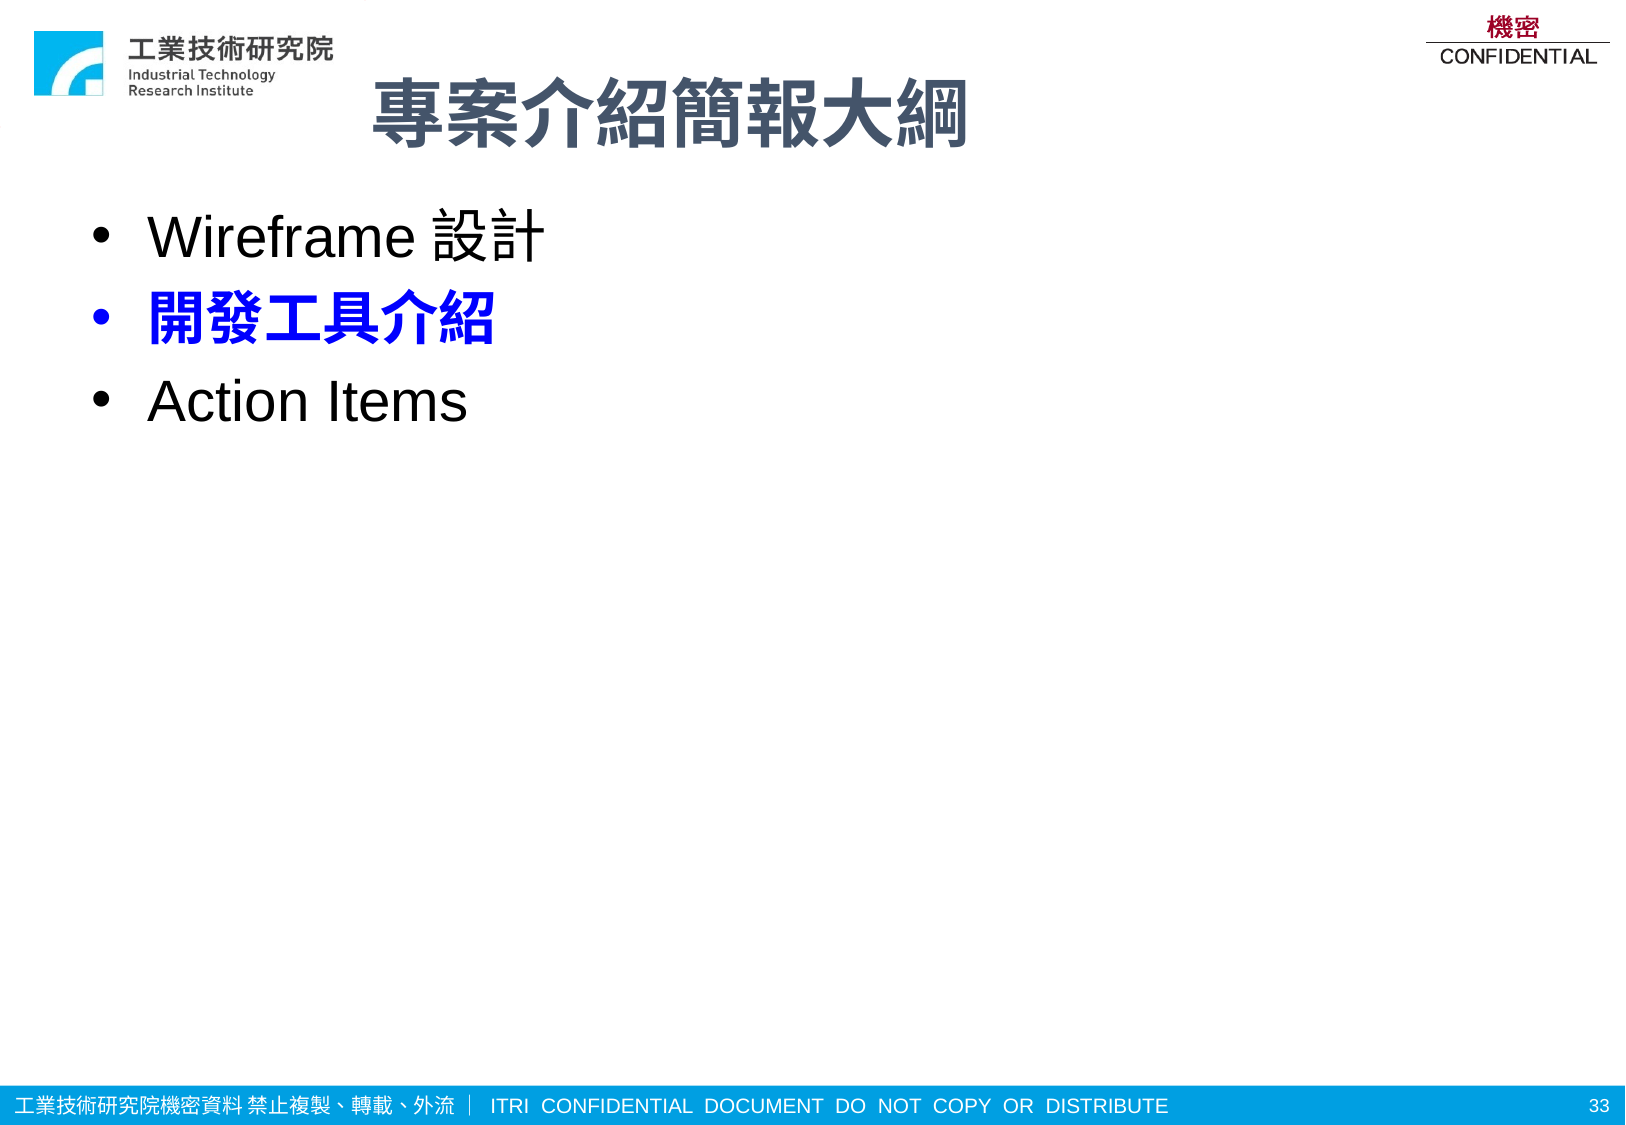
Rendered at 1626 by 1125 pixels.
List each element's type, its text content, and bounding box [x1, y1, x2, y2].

slide_number 33 [1523, 1085, 1625, 1125]
title 專案介紹簡報大綱 [355, 48, 1625, 174]
list Wireframe設計 開發工具介紹 Action Items [76, 192, 1553, 1036]
picture [34, 31, 334, 96]
picture [1426, 13, 1610, 48]
